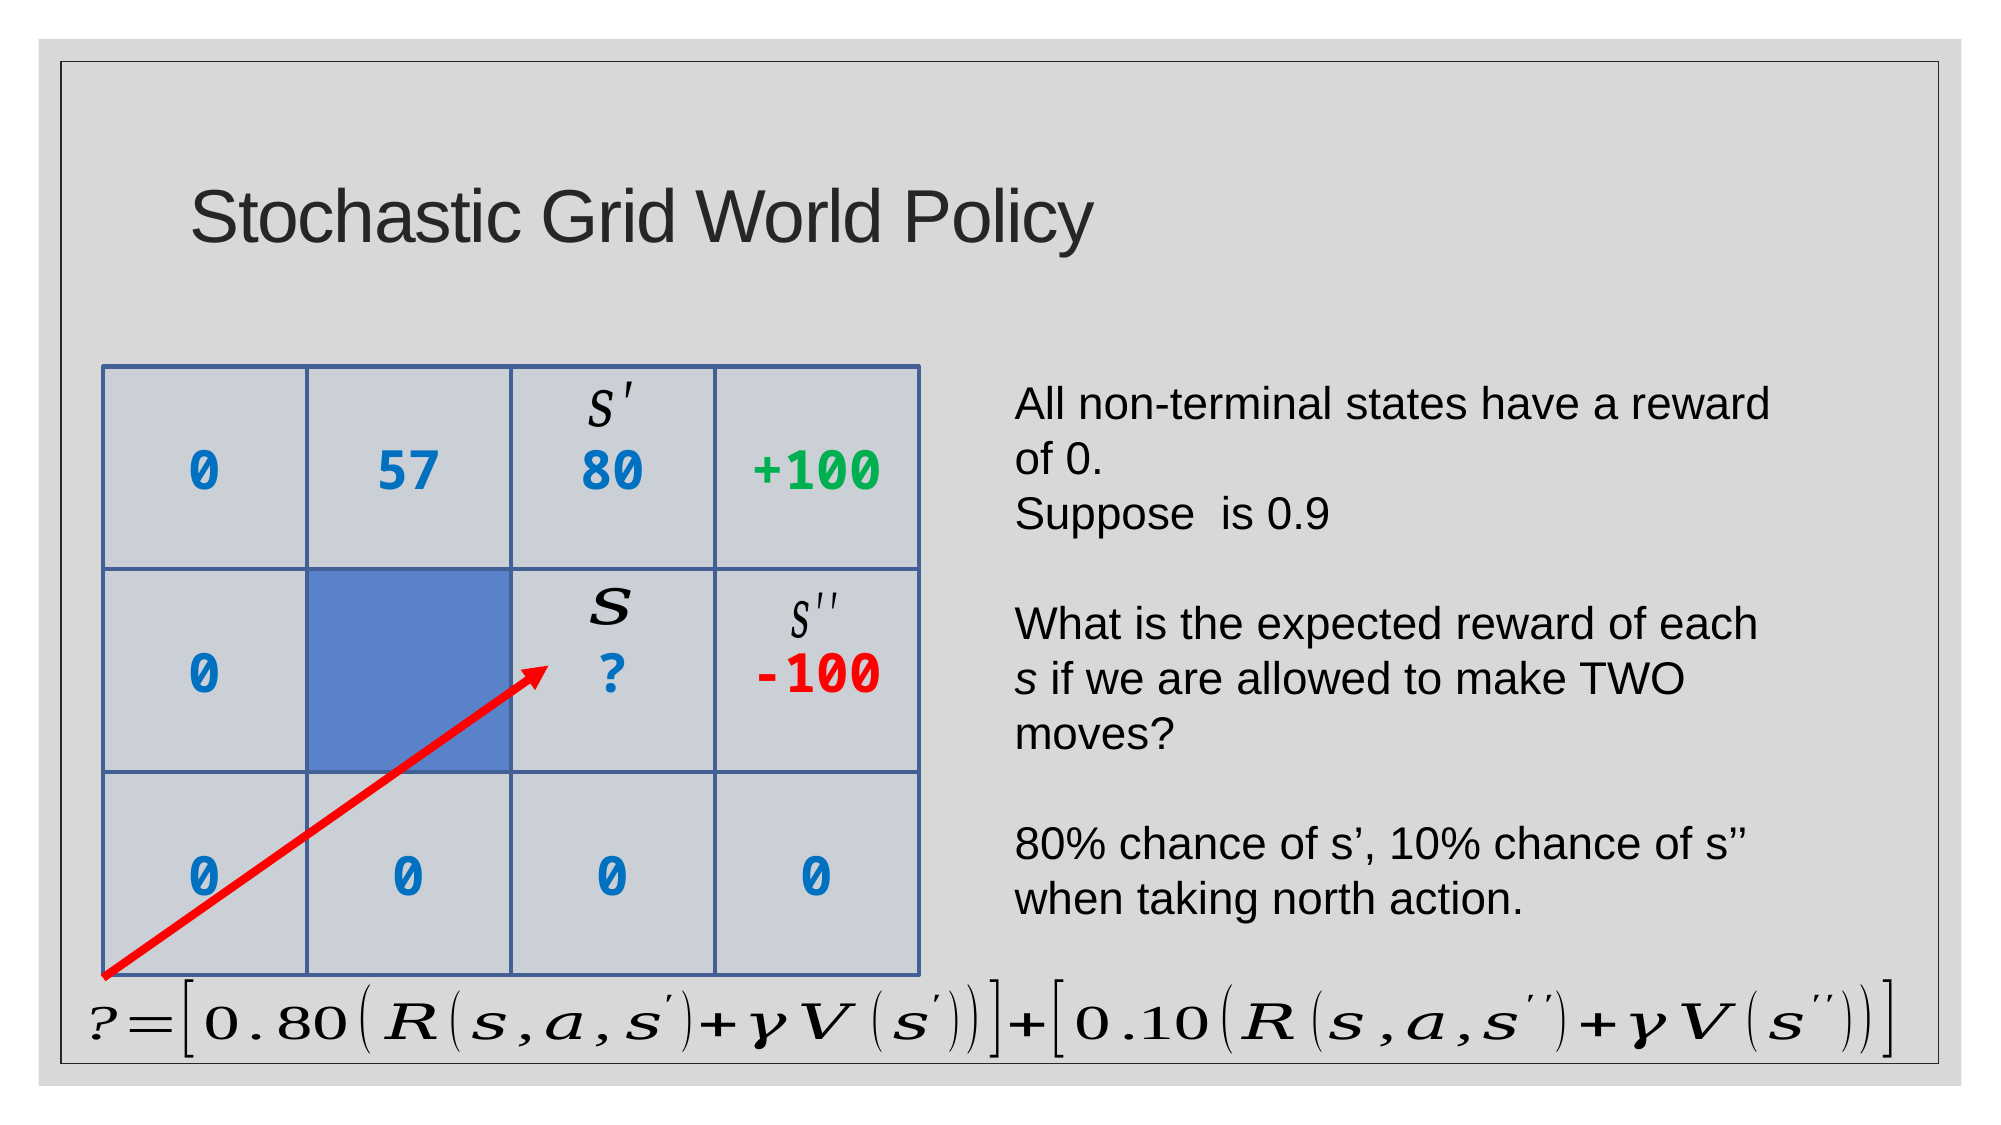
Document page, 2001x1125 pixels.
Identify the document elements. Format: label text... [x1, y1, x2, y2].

title Stochastic Grid World Policy [174, 105, 1825, 331]
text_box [103, 665, 549, 978]
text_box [103, 366, 919, 975]
